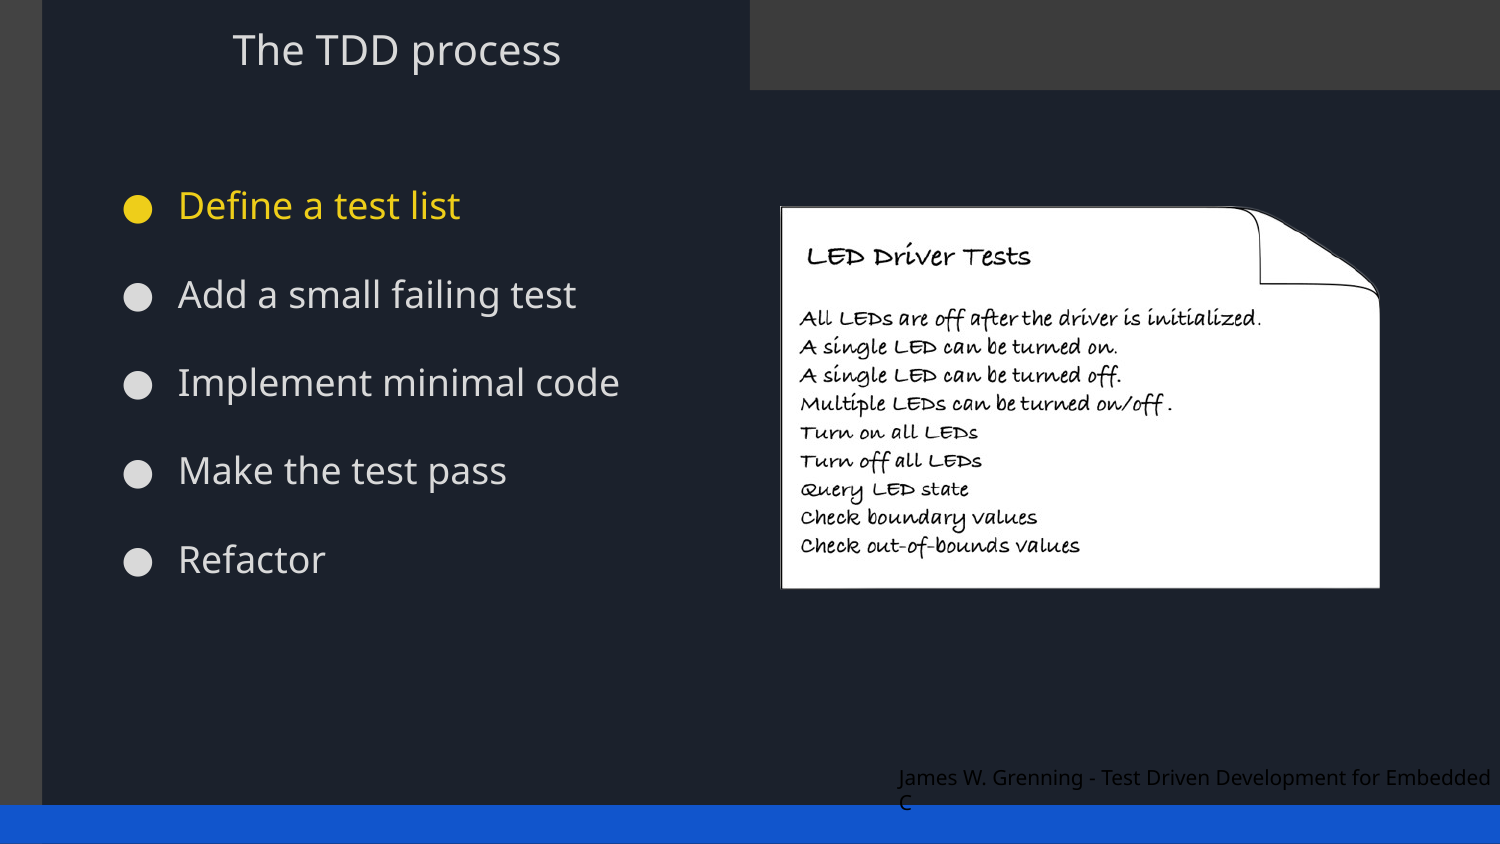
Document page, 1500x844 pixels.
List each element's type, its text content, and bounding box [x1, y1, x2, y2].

text_box Define a test list Add a small failing test Implement minimal code Make the test pass Refactor [87, 144, 1367, 596]
text_box James W. Grenning - Test Driven Development for Embedded C [884, 749, 1500, 830]
picture [780, 206, 1380, 590]
text_box [0, 0, 43, 805]
text_box The TDD process [77, 8, 718, 89]
text_box [749, 0, 1500, 91]
text_box [0, 805, 1500, 844]
